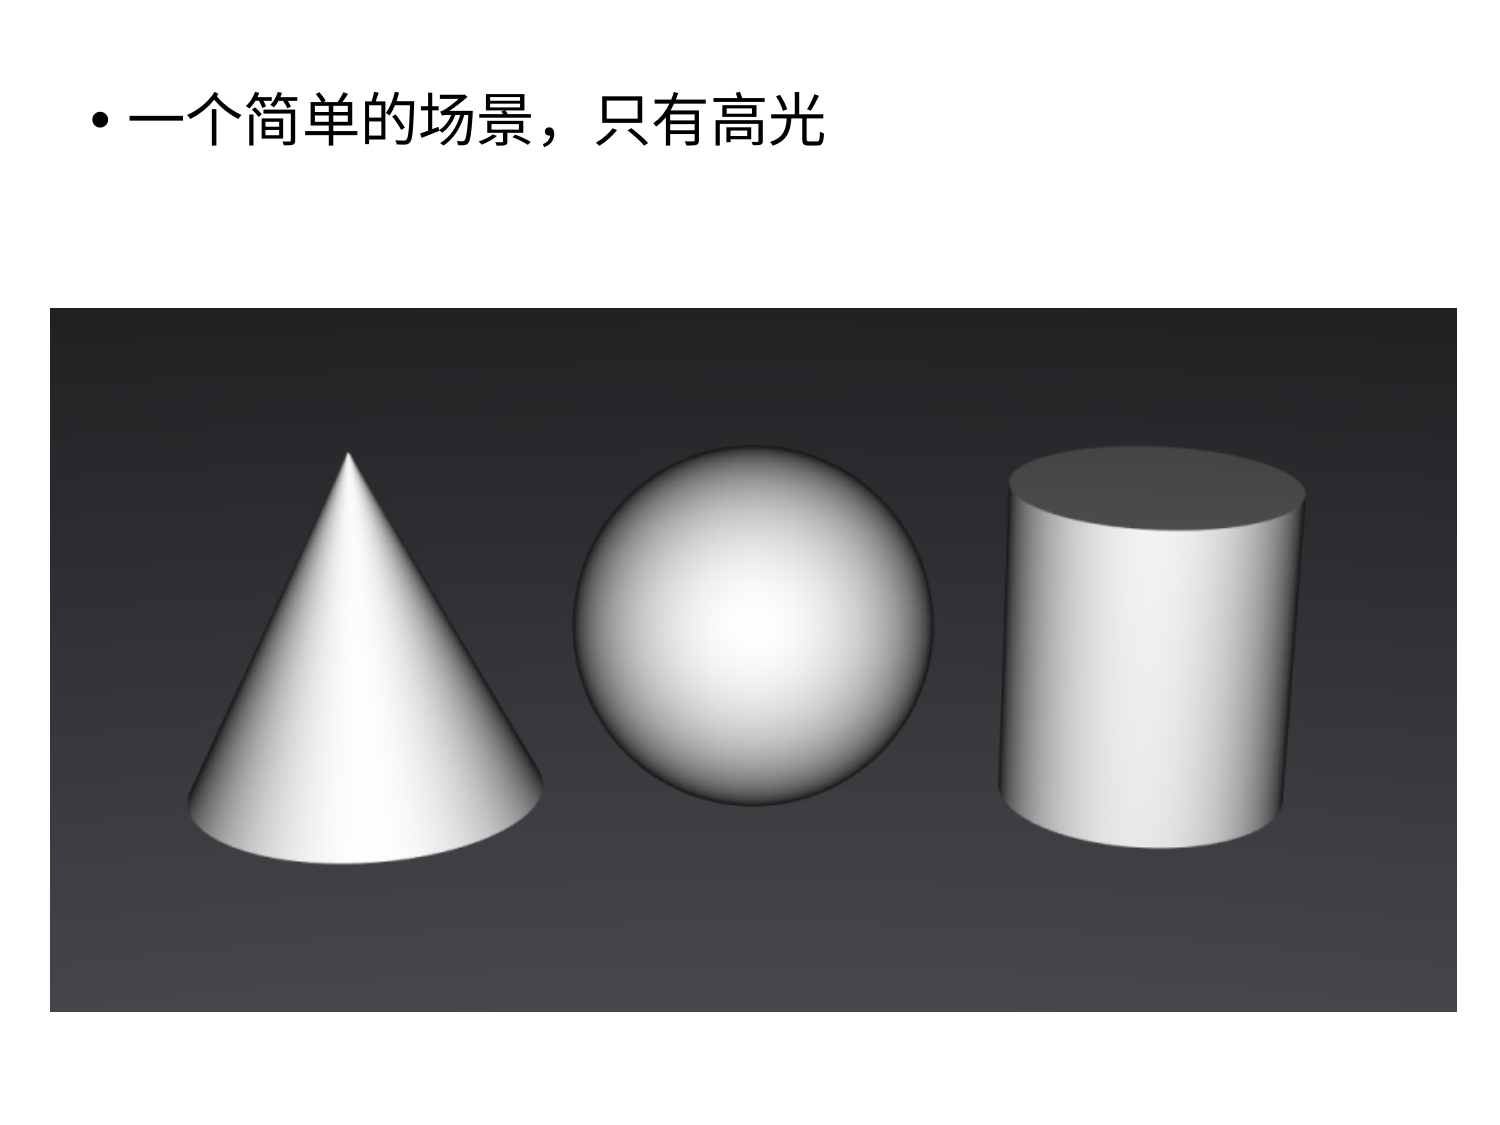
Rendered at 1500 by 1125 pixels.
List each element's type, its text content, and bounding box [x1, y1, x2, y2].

list 一个简单的场景，只有高光 [0, 84, 1350, 409]
picture [49, 308, 1457, 1012]
